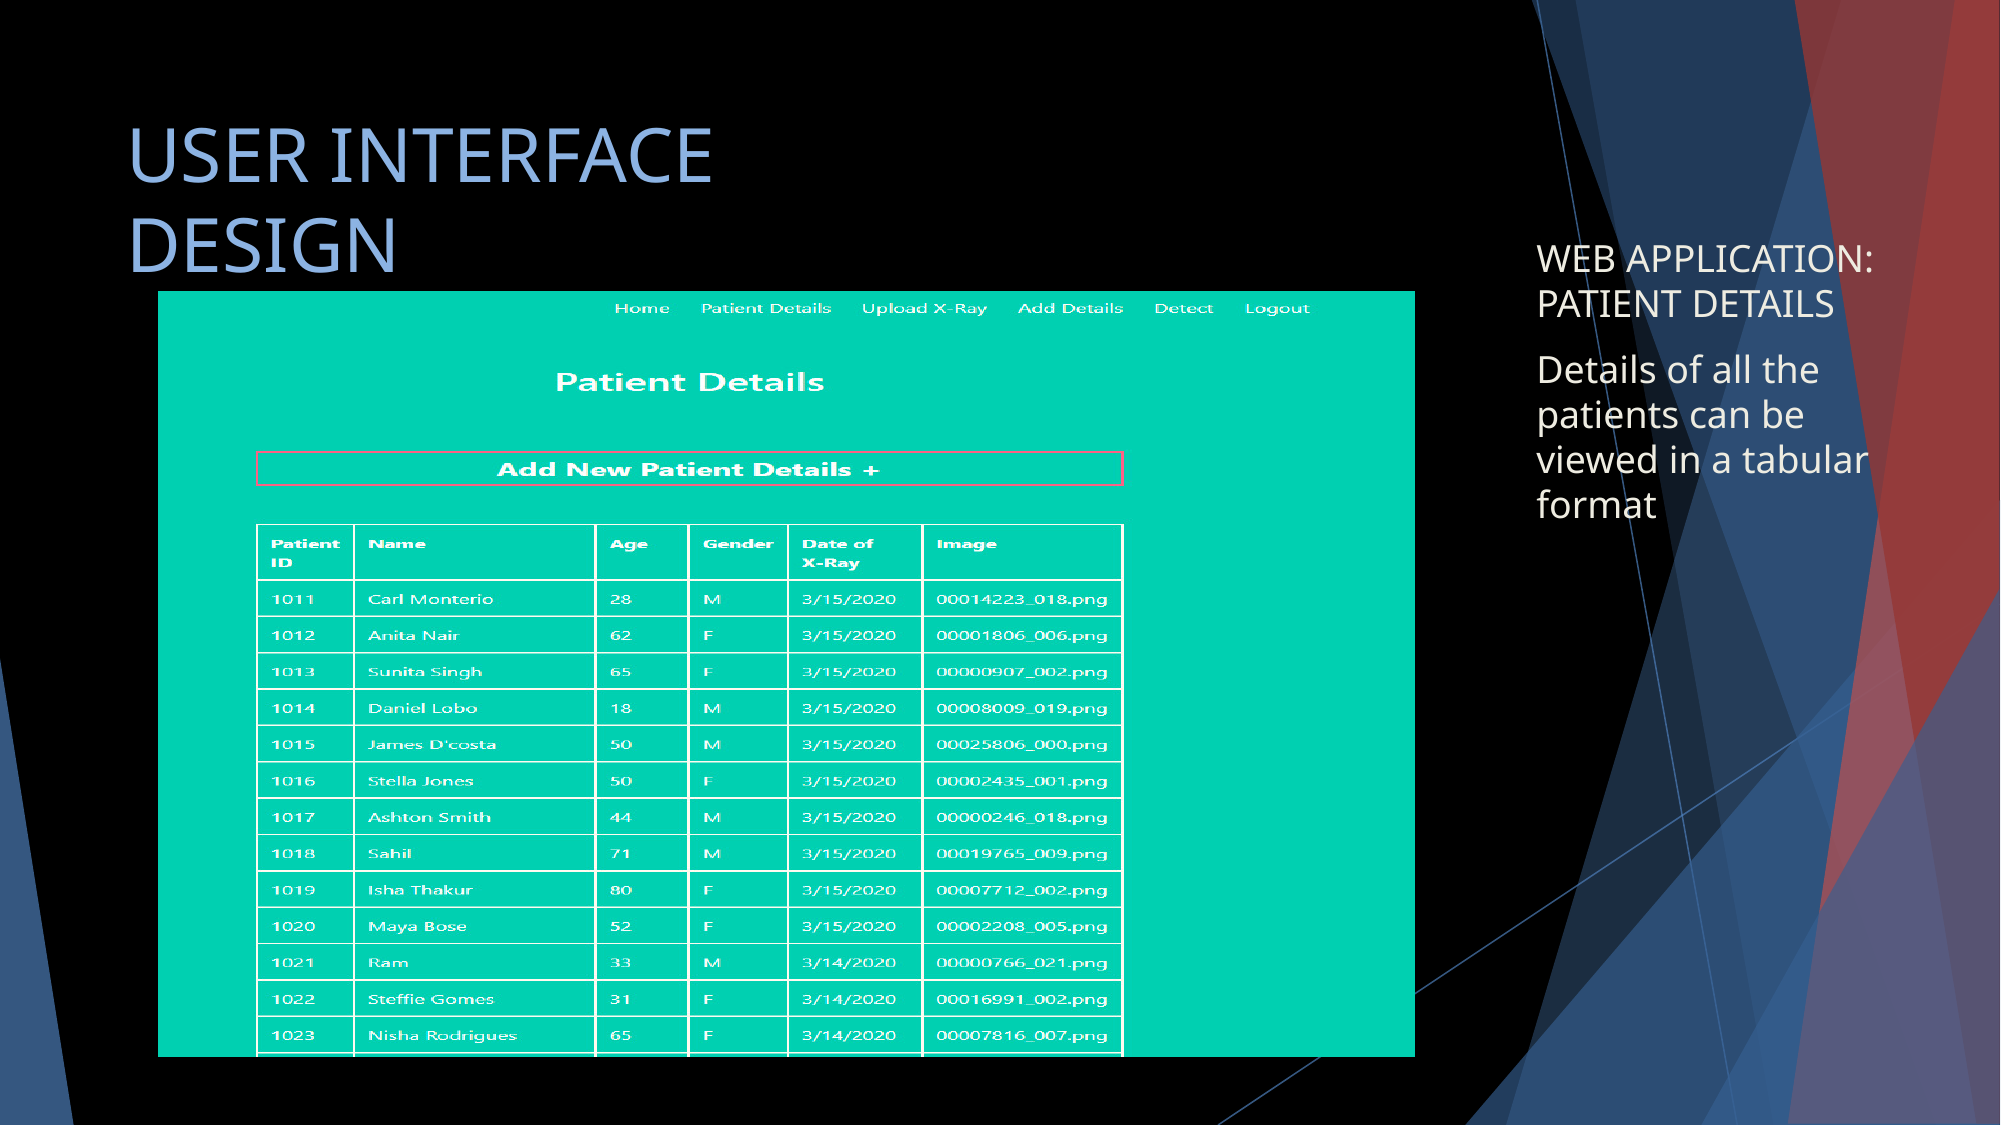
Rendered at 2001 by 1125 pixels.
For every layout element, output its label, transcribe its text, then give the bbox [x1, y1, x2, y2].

picture [158, 291, 1415, 1057]
list WEB APPLICATION: PATIENT DETAILS Details of all the patients can be viewed in a tabular format [1521, 227, 1929, 993]
title USER INTERFACE DESIGN [111, 99, 967, 228]
